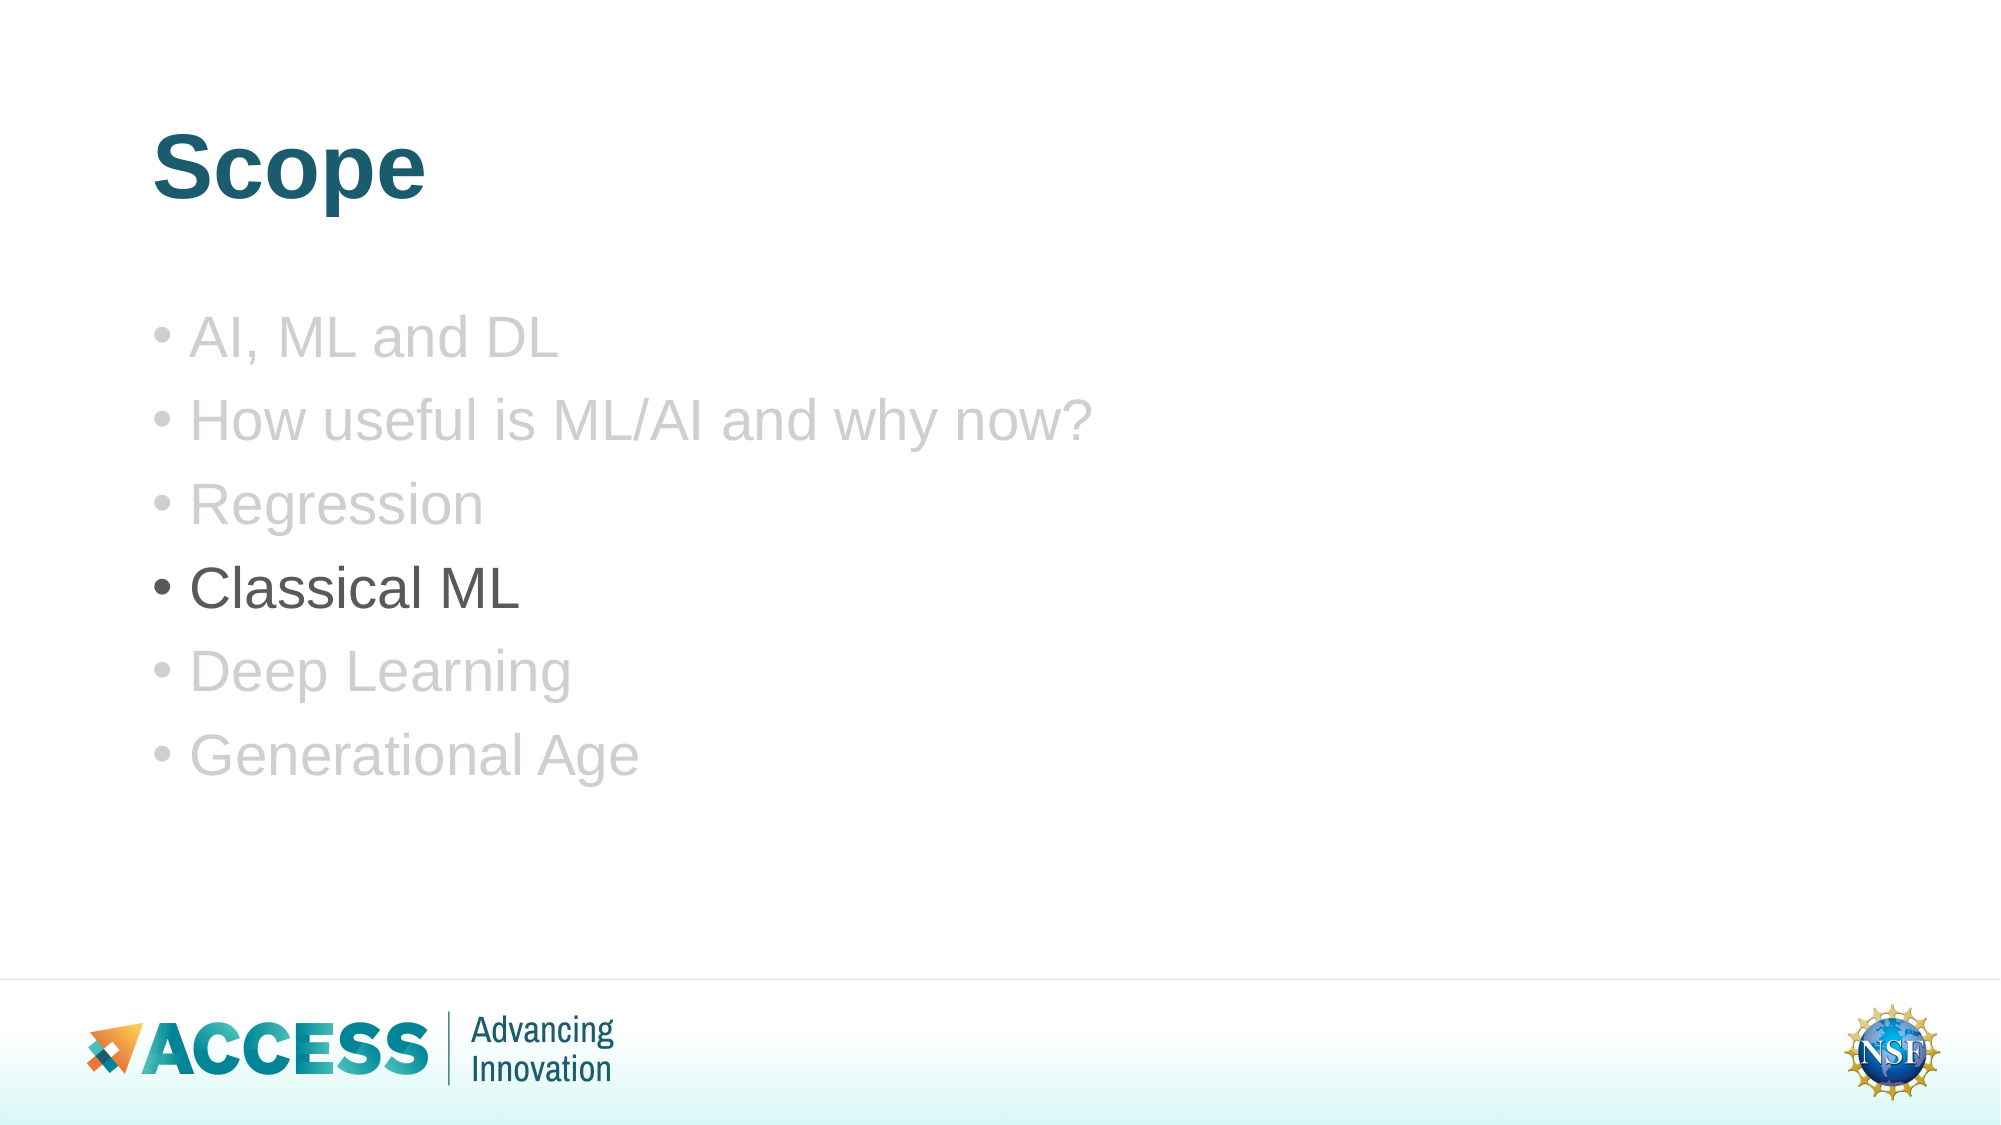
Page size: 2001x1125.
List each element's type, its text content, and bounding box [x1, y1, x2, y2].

title Scope [137, 59, 1863, 278]
picture [0, 0, 2001, 1125]
list AI, ML and DL How useful is ML/AI and why now? Regression Classical ML Deep Learning Generational Age [137, 299, 1863, 908]
